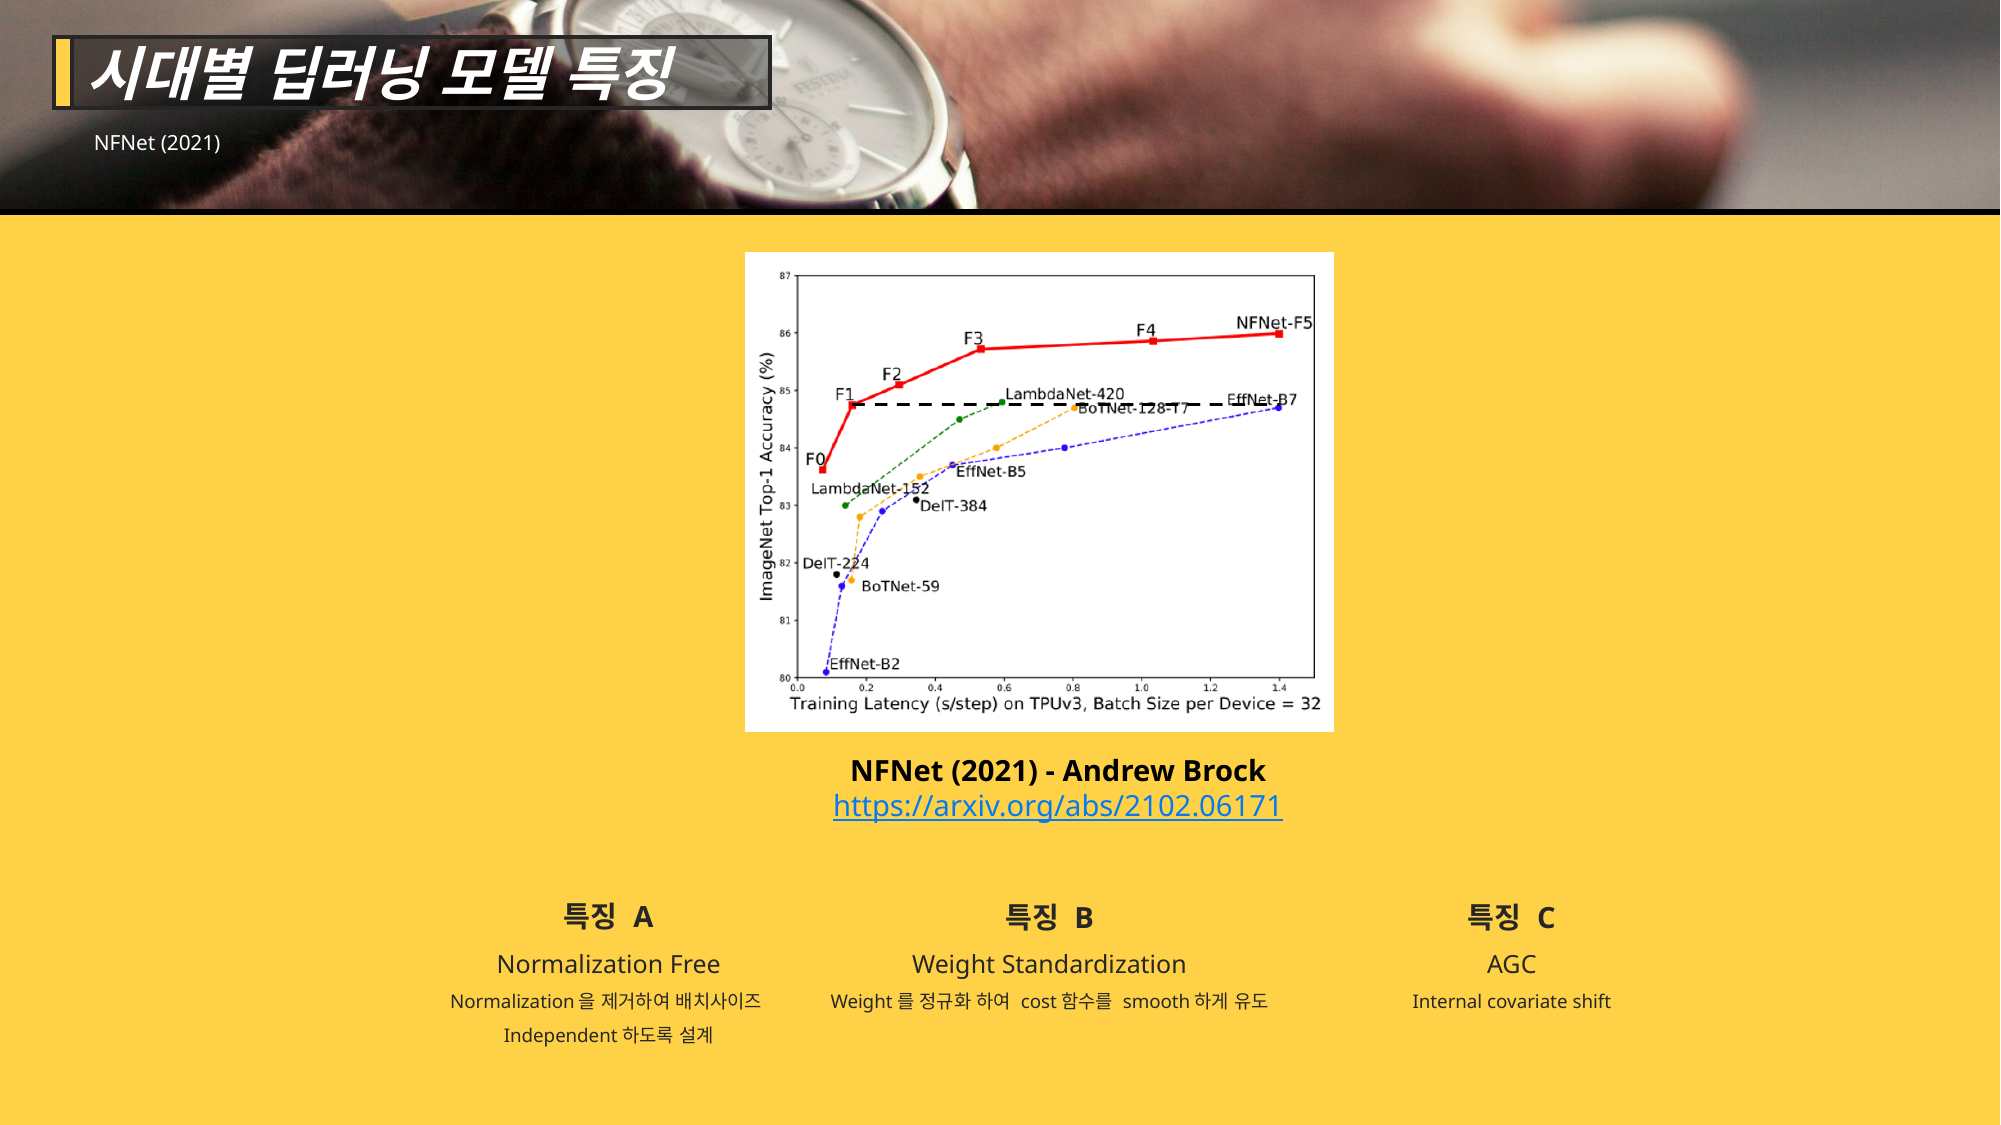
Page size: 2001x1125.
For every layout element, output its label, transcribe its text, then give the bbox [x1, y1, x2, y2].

text_box NFNet (2021) [79, 109, 828, 162]
text_box 특징 B Weight Standardization Weight를 정규화 하여 cost함수를 smooth하게 유도 [809, 874, 1290, 1020]
text_box NFNet (2021) - Andrew Brock https://arxiv.org/abs/2102.06171 [818, 745, 1299, 835]
text_box [0, 0, 2000, 209]
text_box [53, 36, 71, 109]
text_box 시대별 딥러닝 모델 특징 [71, 36, 771, 109]
text_box 특징 C AGC Internal covariate shift [1329, 874, 1695, 1020]
text_box 특징 A Normalization Free Normalization을 제거하여 배치사이즈 Independent하도록 설계 [313, 873, 904, 1054]
picture [745, 252, 1334, 732]
